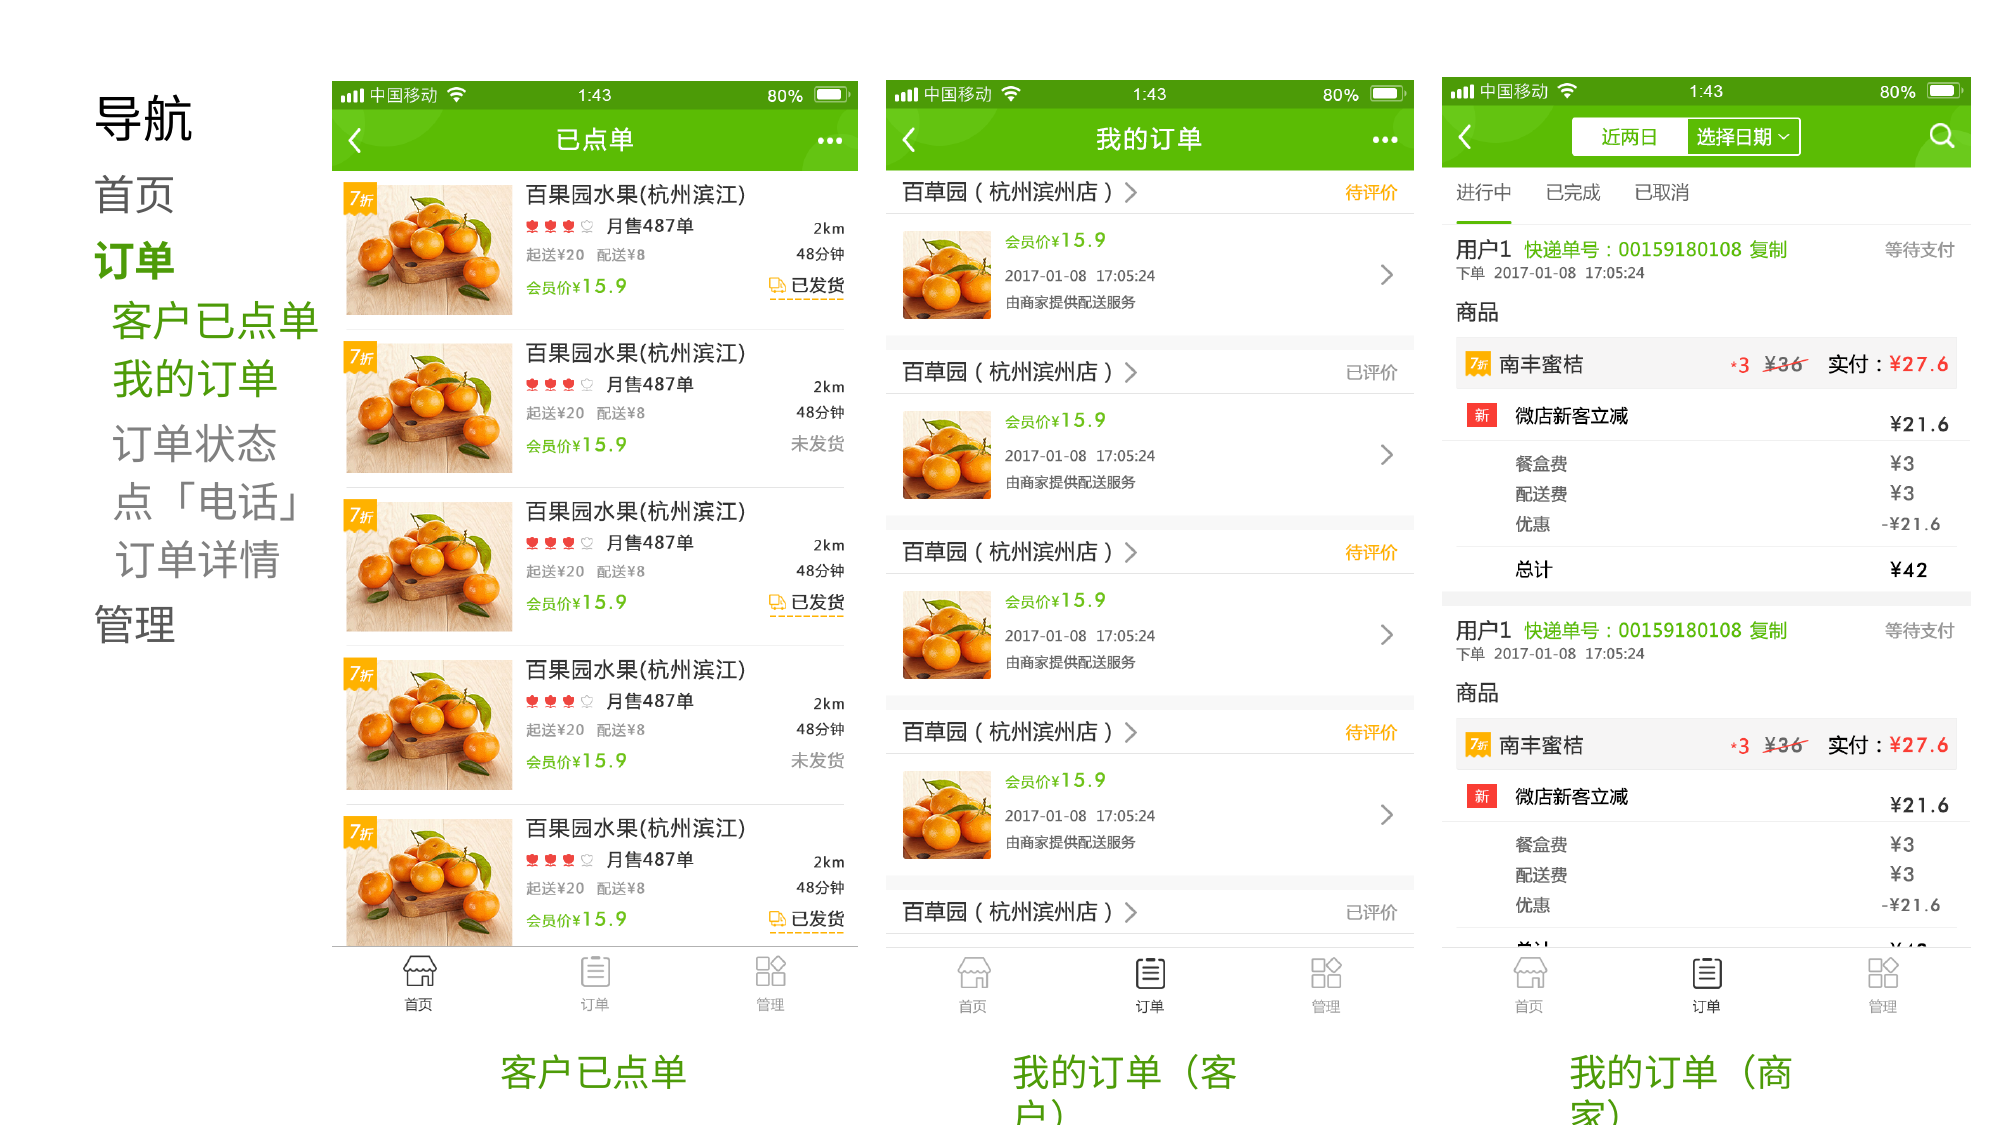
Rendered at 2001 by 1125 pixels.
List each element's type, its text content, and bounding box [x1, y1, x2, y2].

text_box 管理 [78, 591, 332, 657]
text_box 订单详情 [99, 526, 332, 591]
picture [1442, 77, 1971, 1018]
text_box 导航 [78, 79, 367, 155]
text_box 我的订单（商家） [1554, 1041, 1849, 1125]
text_box 客户已点单 [485, 1041, 705, 1102]
text_box 我的订单 [98, 345, 332, 410]
text_box 订单 [78, 227, 332, 292]
picture [332, 81, 858, 1016]
picture [886, 80, 1414, 1018]
text_box 订单状态 [96, 410, 332, 476]
text_box 我的订单（客户） [998, 1041, 1292, 1125]
text_box 客户已点单 [96, 287, 332, 353]
text_box 点「电话」 [98, 468, 332, 534]
text_box 首页 [78, 161, 332, 227]
